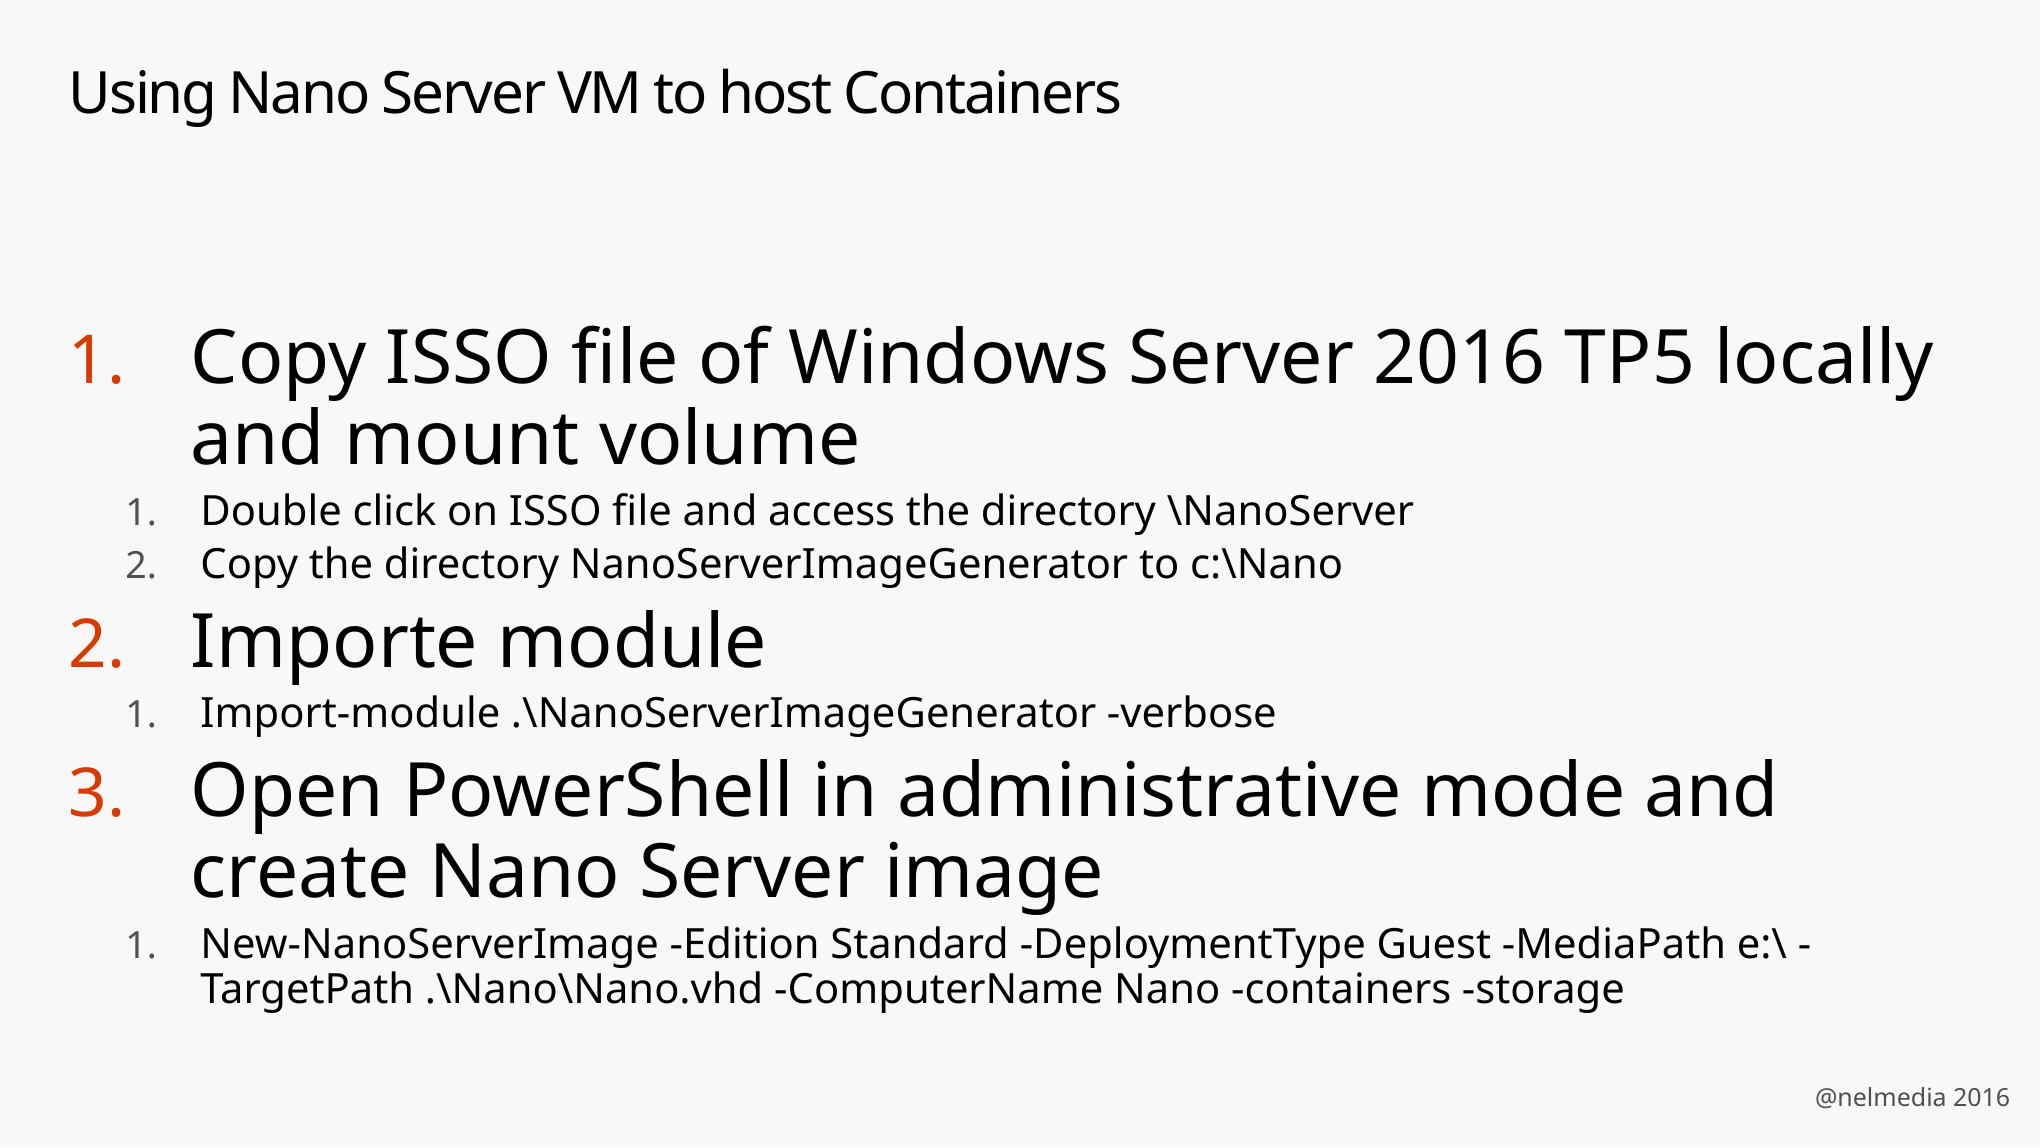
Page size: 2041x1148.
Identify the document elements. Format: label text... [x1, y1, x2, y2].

list Copy ISSO file of Windows Server 2016 TP5 locally and mount volume Double click on ISSO file and access the directory \NanoServer Copy the directory NanoServerImageGenerator to c:\Nano Importe module Import-module .\NanoServerImageGenerator -verbose Open PowerShell in administrative mode and create Nano Server image New-NanoServerImage -Edition Standard -DeploymentType Guest -MediaPath e:\ -TargetPath .\Nano\Nano.vhd -ComputerName Nano -containers -storage [45, 304, 1996, 1048]
title Using Nano Server VM to host Containers [45, 48, 1996, 199]
